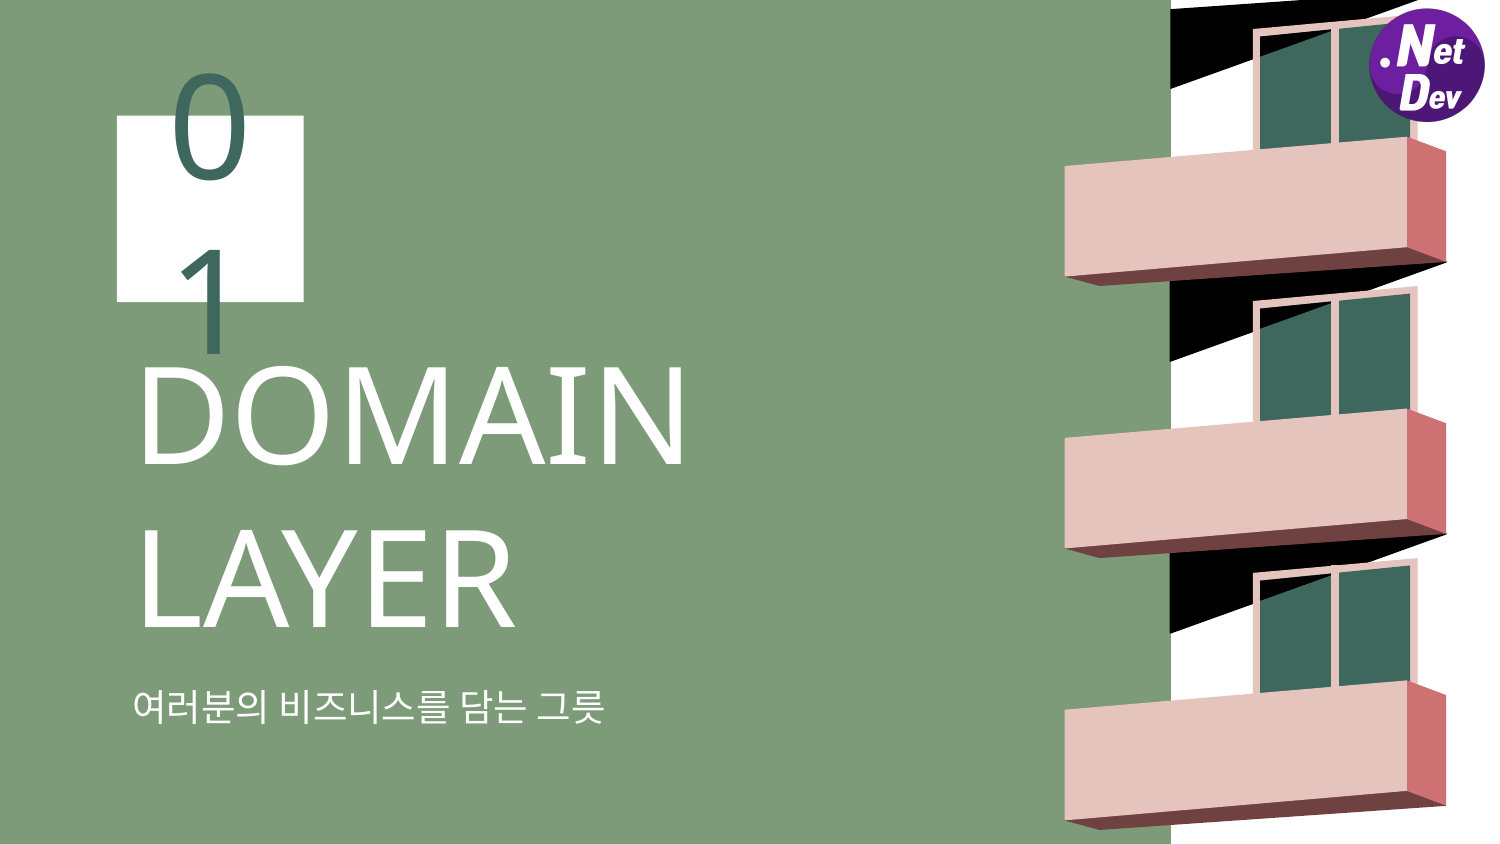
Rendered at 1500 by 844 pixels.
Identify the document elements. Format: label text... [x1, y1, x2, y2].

picture [1356, 0, 1500, 130]
title 01 [116, 115, 304, 303]
title DOMAIN LAYER [116, 350, 968, 633]
subtitle 여러분의 비즈니스를 담는 그릇 [116, 656, 968, 758]
